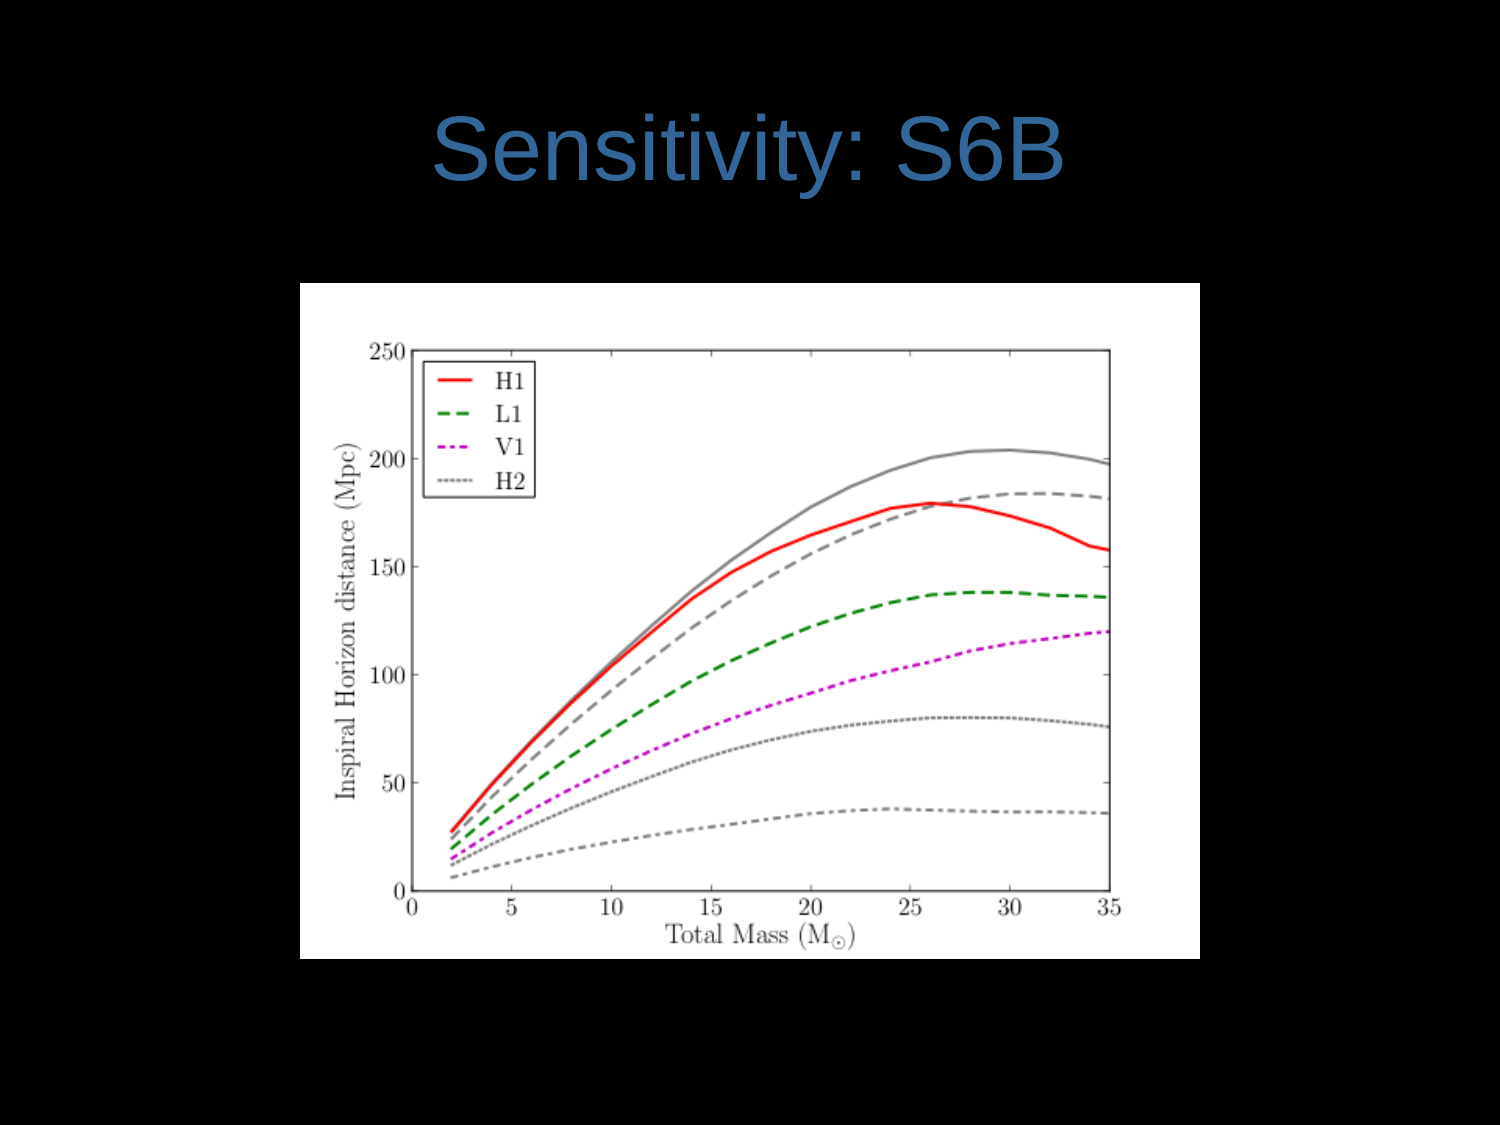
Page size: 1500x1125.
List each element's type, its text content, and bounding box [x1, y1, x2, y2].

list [112, 283, 1388, 959]
title Sensitivity: S6B [112, 49, 1388, 238]
